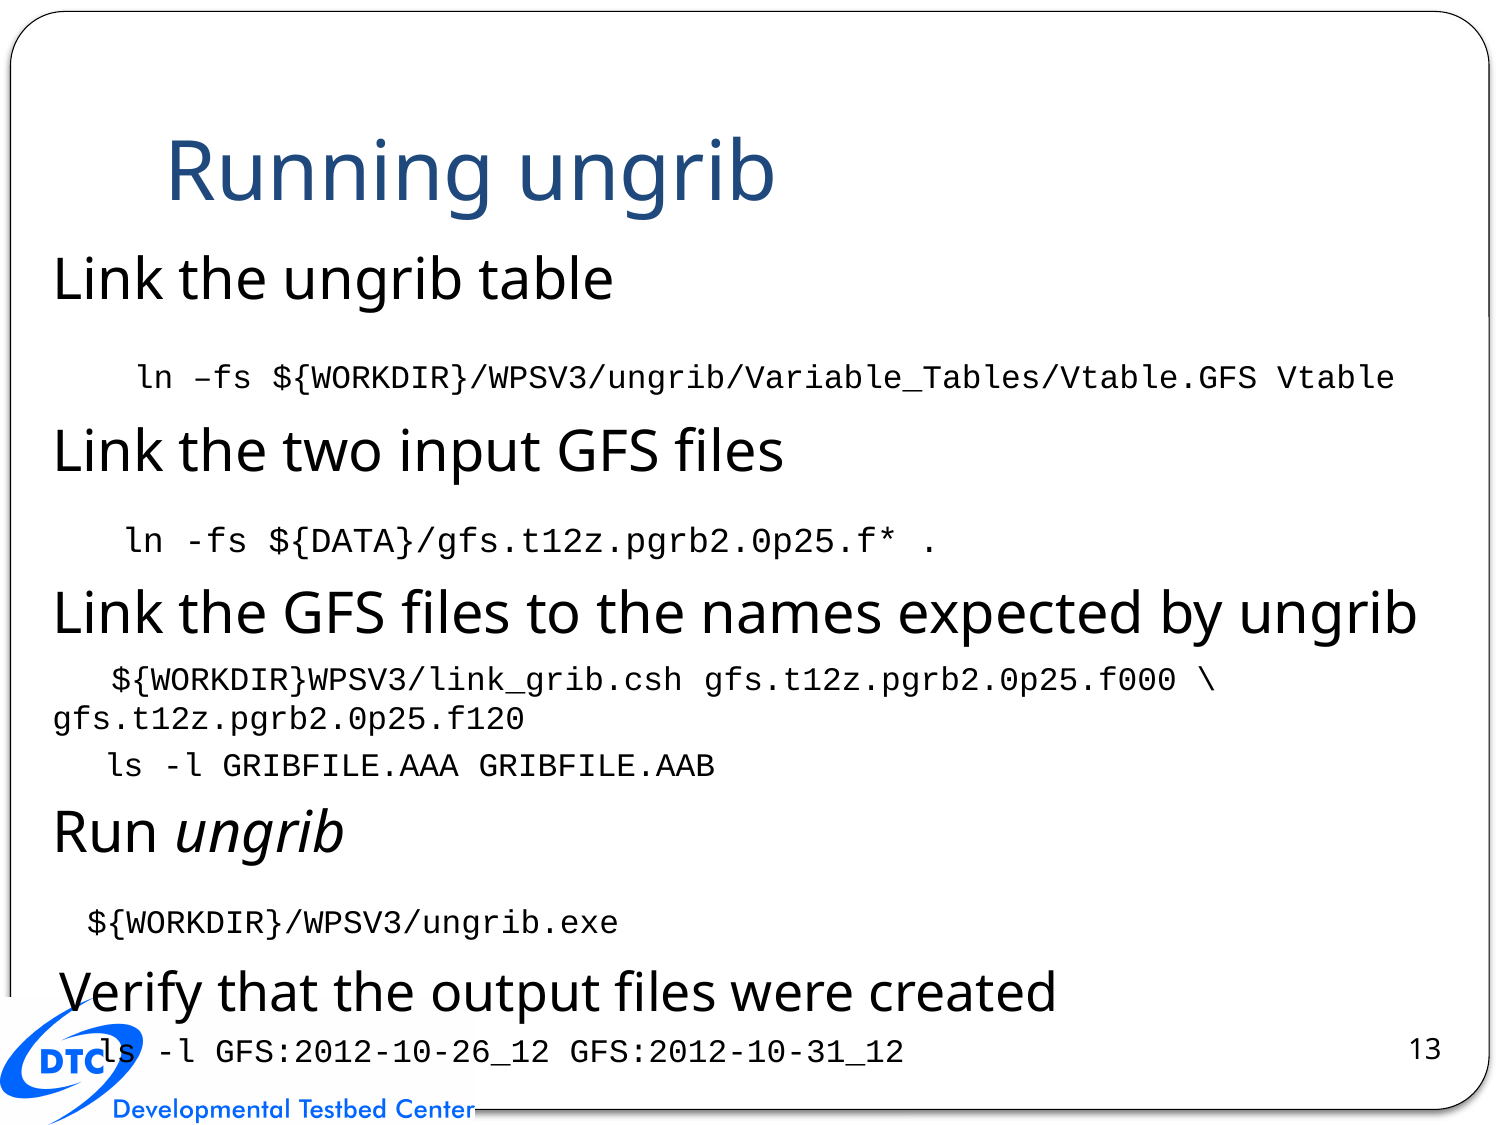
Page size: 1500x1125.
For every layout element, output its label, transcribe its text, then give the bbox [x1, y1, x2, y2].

title Running ungrib [150, 45, 1425, 233]
list Link the ungrib table ln –fs ${WORKDIR}/WPSV3/ungrib/Variable_Tables/Vtable.GFS Vtable Link the two input GFS files ln -fs ${DATA}/gfs.t12z.pgrb2.0p25.f* . Link the GFS files to the names expected by ungrib ${WORKDIR}WPSV3/link_grib.csh gfs.t12z.pgrb2.0p25.f000 \ gfs.t12z.pgrb2.0p25.f120 ls -l GRIBFILE.AAA GRIBFILE.AAB Run ungrib ${WORKDIR}/WPSV3/ungrib.exe Verify that the output files were created ls -l GFS:2012-10-26_12 GFS:2012-10-31_12 [37, 234, 1500, 1085]
picture [0, 997, 476, 1125]
